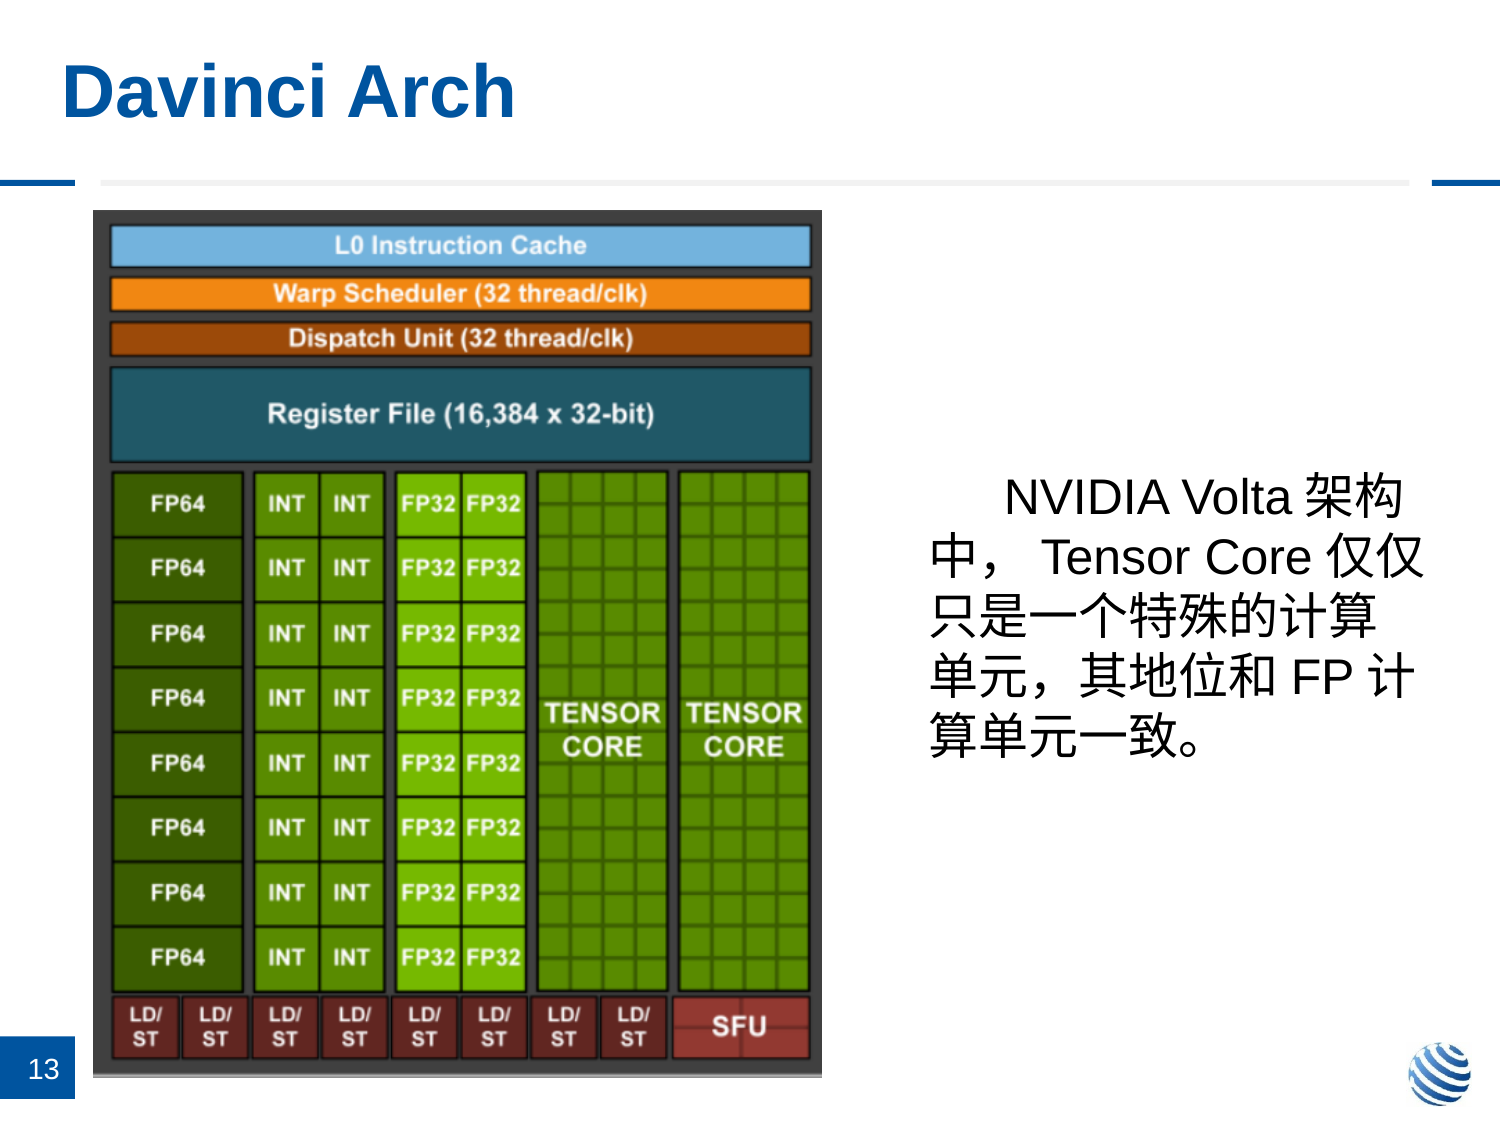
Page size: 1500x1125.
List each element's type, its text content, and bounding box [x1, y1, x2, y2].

slide_number 13 [0, 1036, 76, 1100]
text_box Davinci Arch [46, 35, 539, 140]
text_box NVIDIA Volta架构中，Tensor Core仅仅只是一个特殊的计算单元，其地位和FP计算单元一致。 [913, 456, 1442, 772]
picture [93, 210, 822, 1079]
picture [1031, 925, 1480, 1108]
